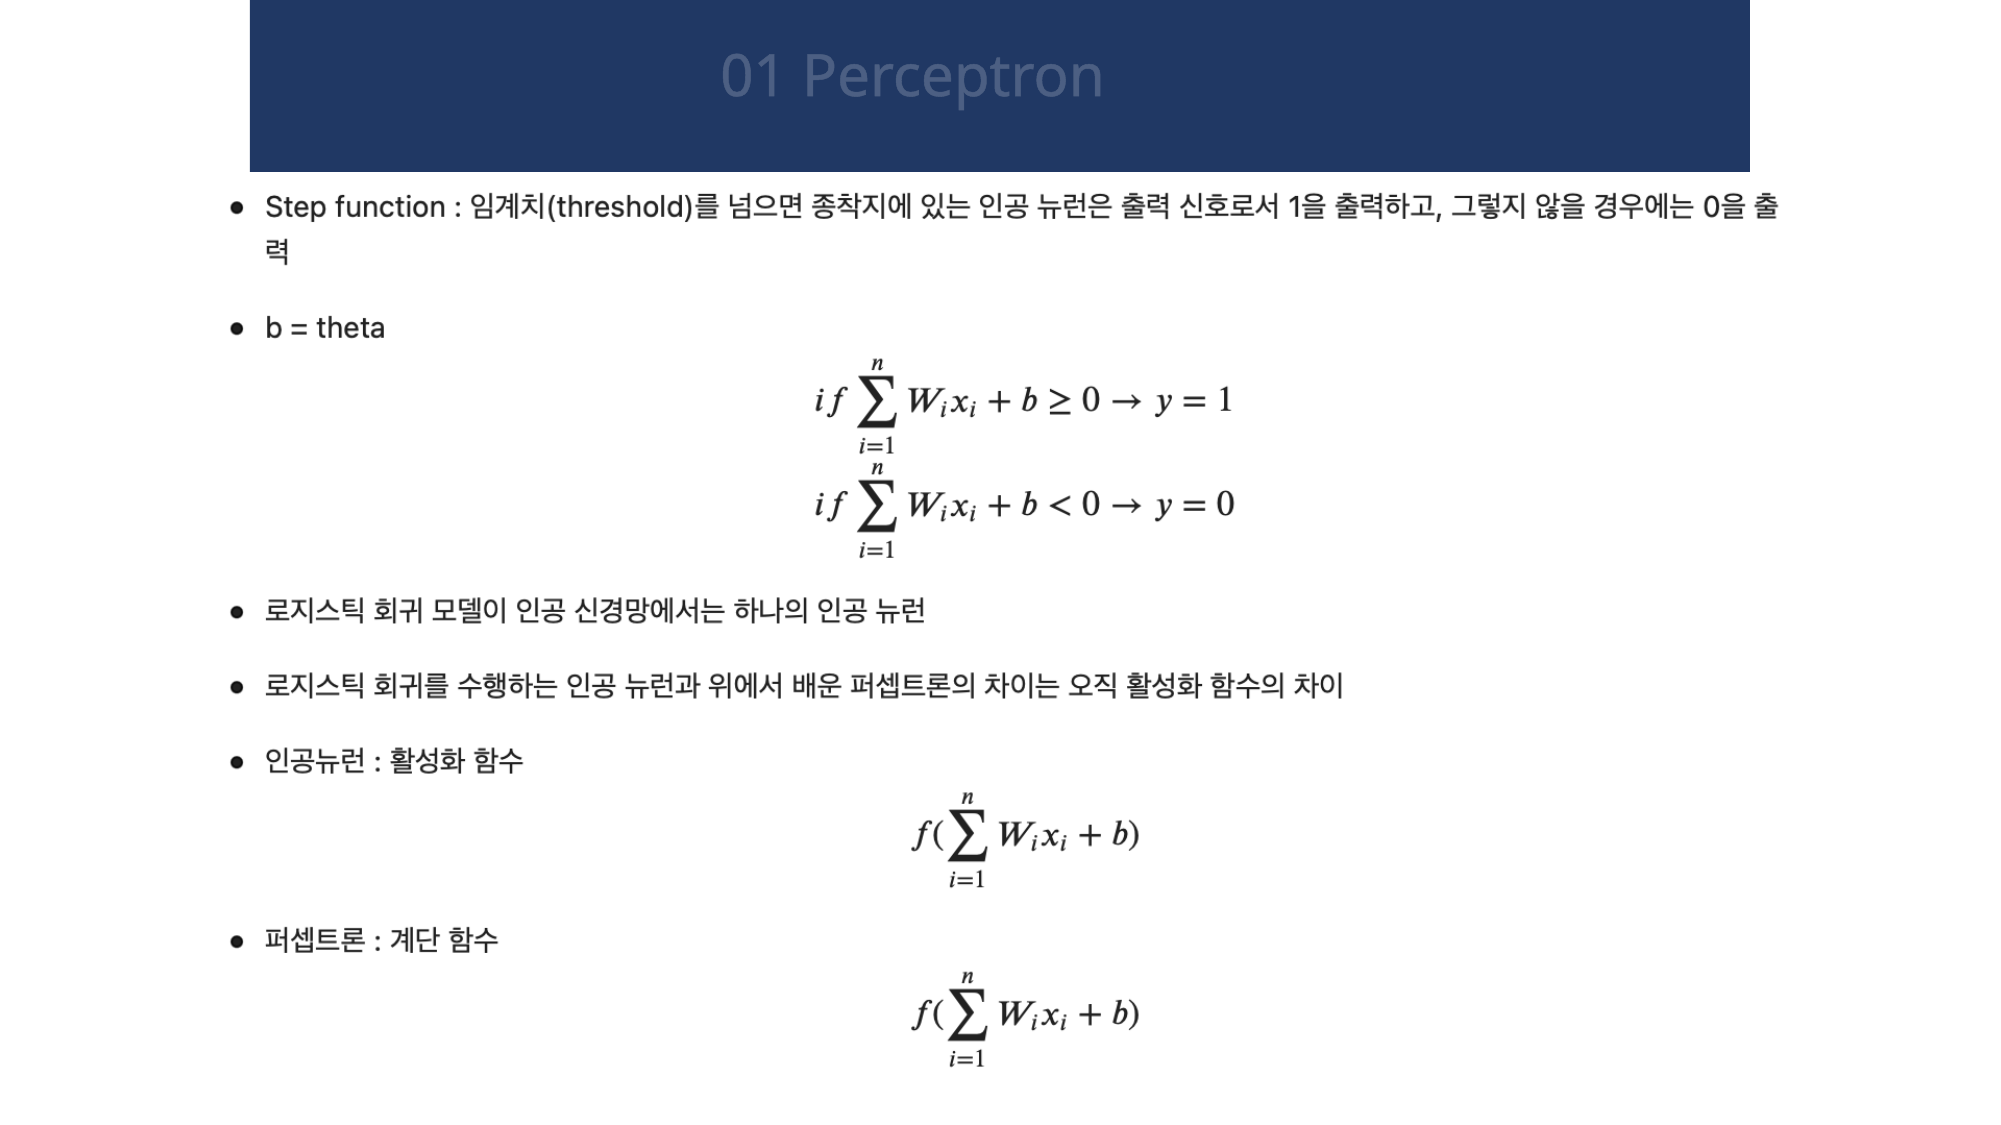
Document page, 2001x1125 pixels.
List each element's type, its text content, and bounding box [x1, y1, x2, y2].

text_box [249, 0, 1751, 172]
text_box 01 Perceptron [705, 30, 1120, 116]
picture [192, 172, 1837, 1125]
